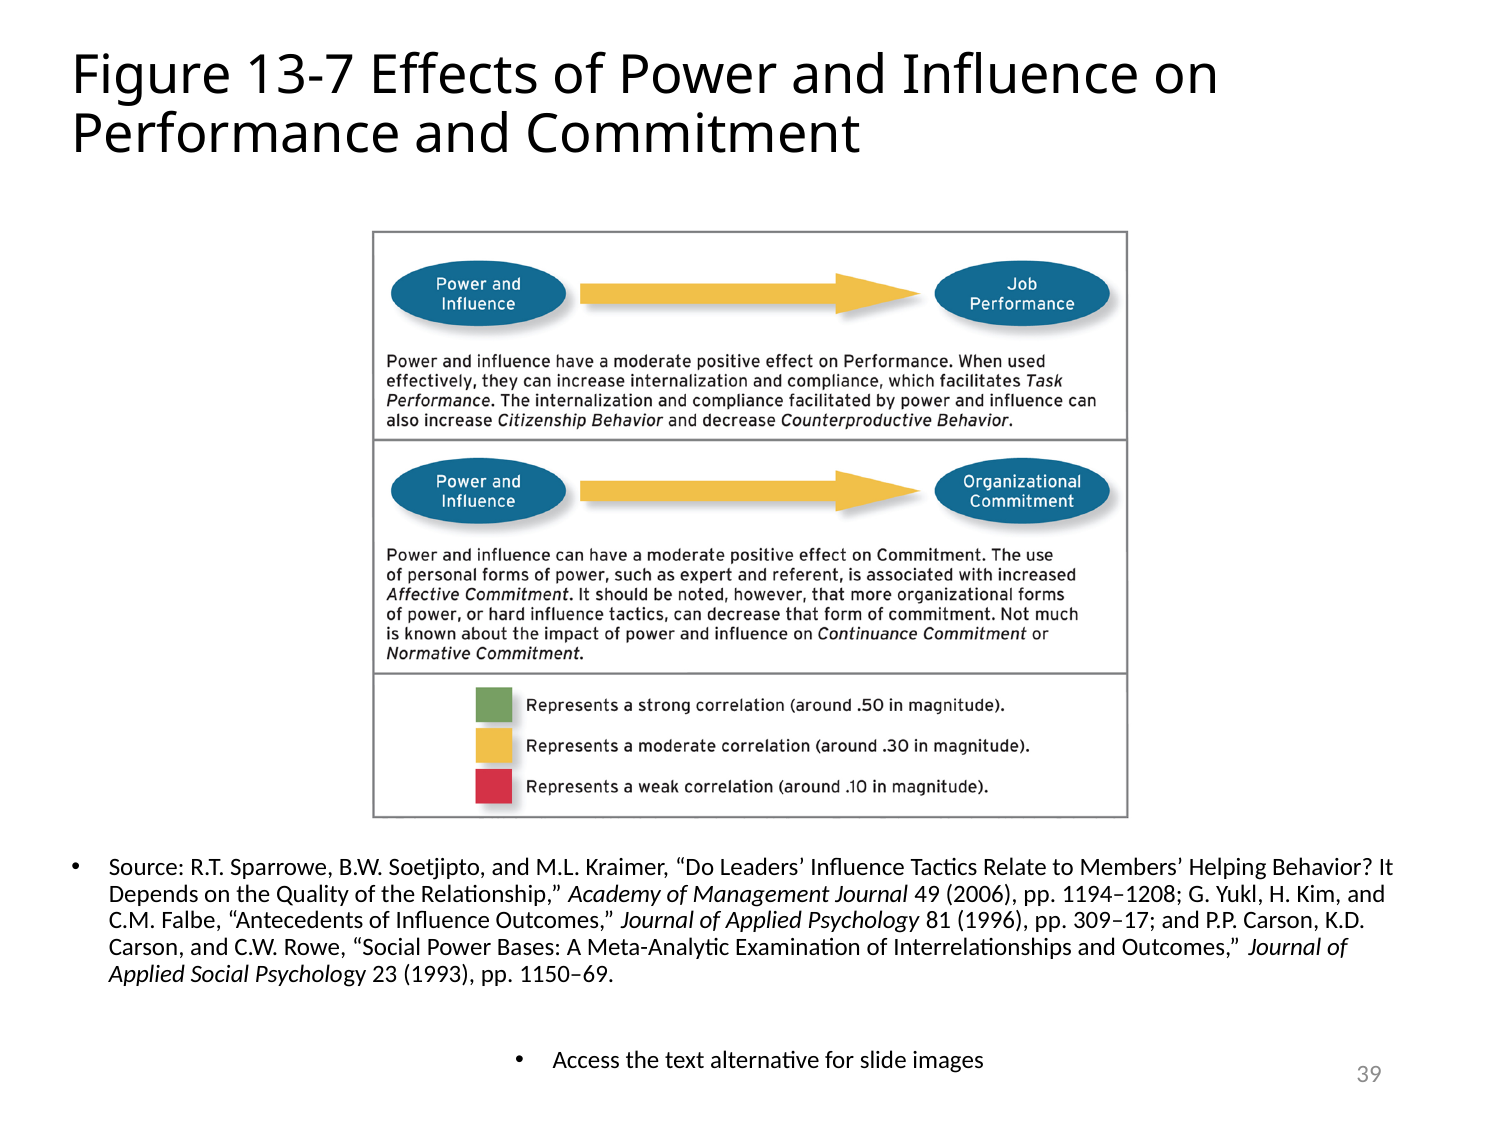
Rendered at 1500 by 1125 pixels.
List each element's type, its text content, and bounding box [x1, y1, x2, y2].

list Source: R.T. Sparrowe, B.W. Soetjipto, and M.L. Kraimer, “Do Leaders’ Influence Tactics Relate to Members’ Helping Behavior? It Depends on the Quality of the Relationship,” Academy of Management Journal 49 (2006), pp. 1194–1208; G. Yukl, H. Kim, and C.M. Falbe, “Antecedents of Influence Outcomes,” Journal of Applied Psychology 81 (1996), pp. 309–17; and P.P. Carson, K.D. Carson, and C.W. Rowe, “Social Power Bases: A Meta-Analytic Examination of Interrelationships and Outcomes,” Journal of Applied Social Psychology 23 (1993), pp. 1150–69. [56, 846, 1444, 1017]
picture [368, 229, 1132, 820]
list Access the text alternative for slide images [480, 1038, 1020, 1082]
title Figure 13-7 Effects of Power and Influence on Performance and Commitment [56, 38, 1444, 173]
slide_number 39 [1059, 1042, 1397, 1103]
